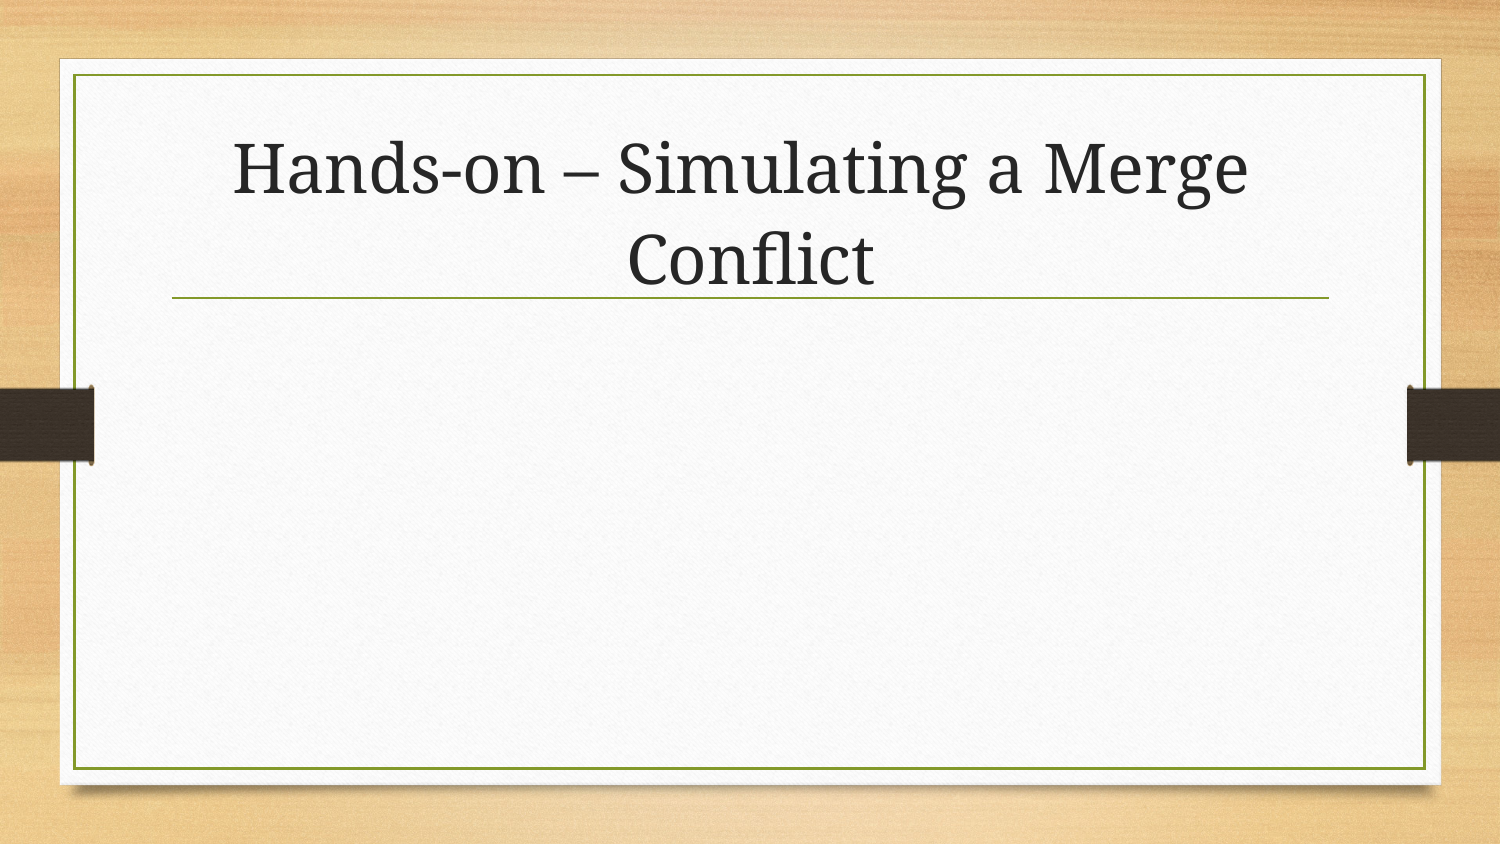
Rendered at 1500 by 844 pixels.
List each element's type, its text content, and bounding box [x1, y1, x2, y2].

title Hands-on – Simulating a Merge Conflict [159, 103, 1341, 298]
picture [0, 0, 1500, 844]
